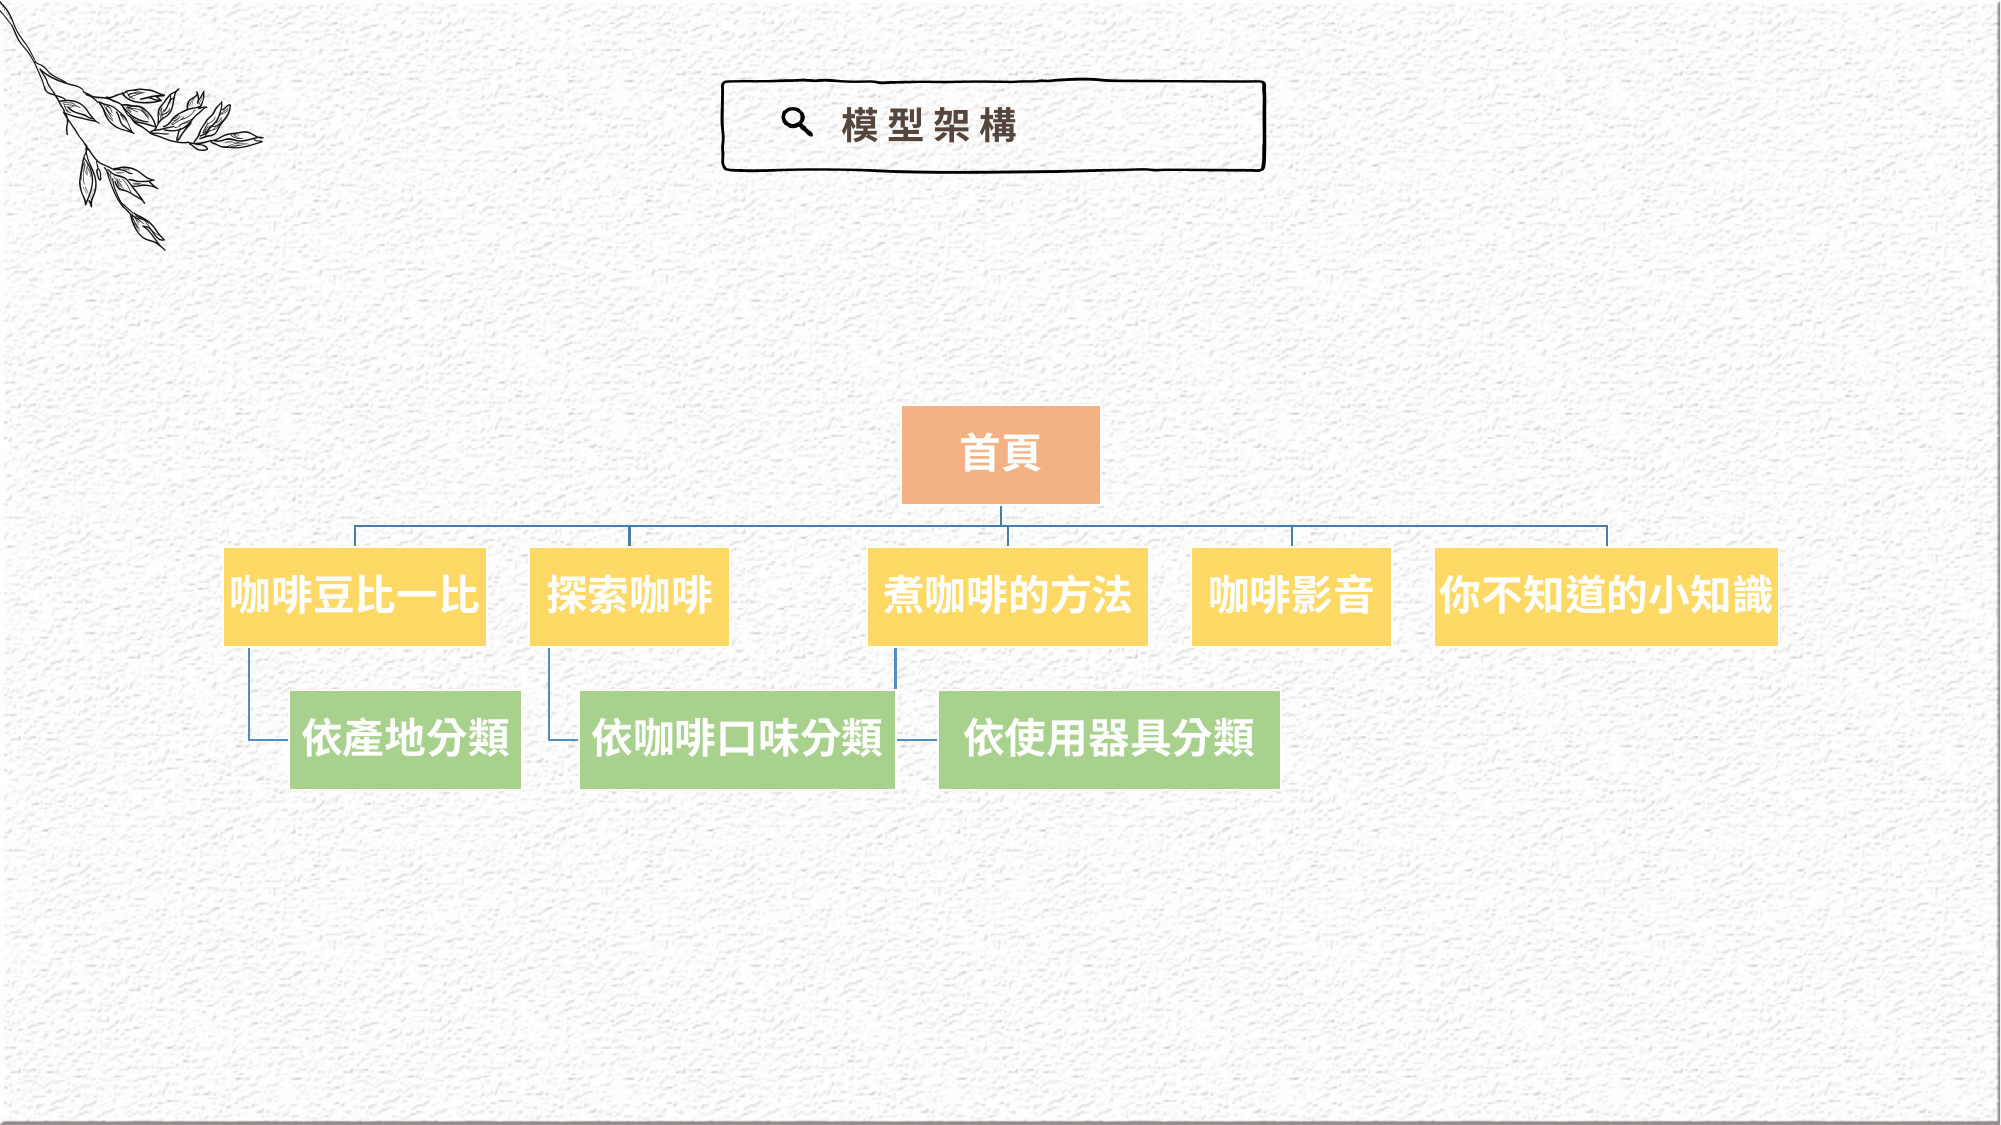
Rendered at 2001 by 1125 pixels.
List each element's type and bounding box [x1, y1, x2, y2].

picture [0, 0, 2001, 1125]
text_box [222, 183, 1780, 1012]
